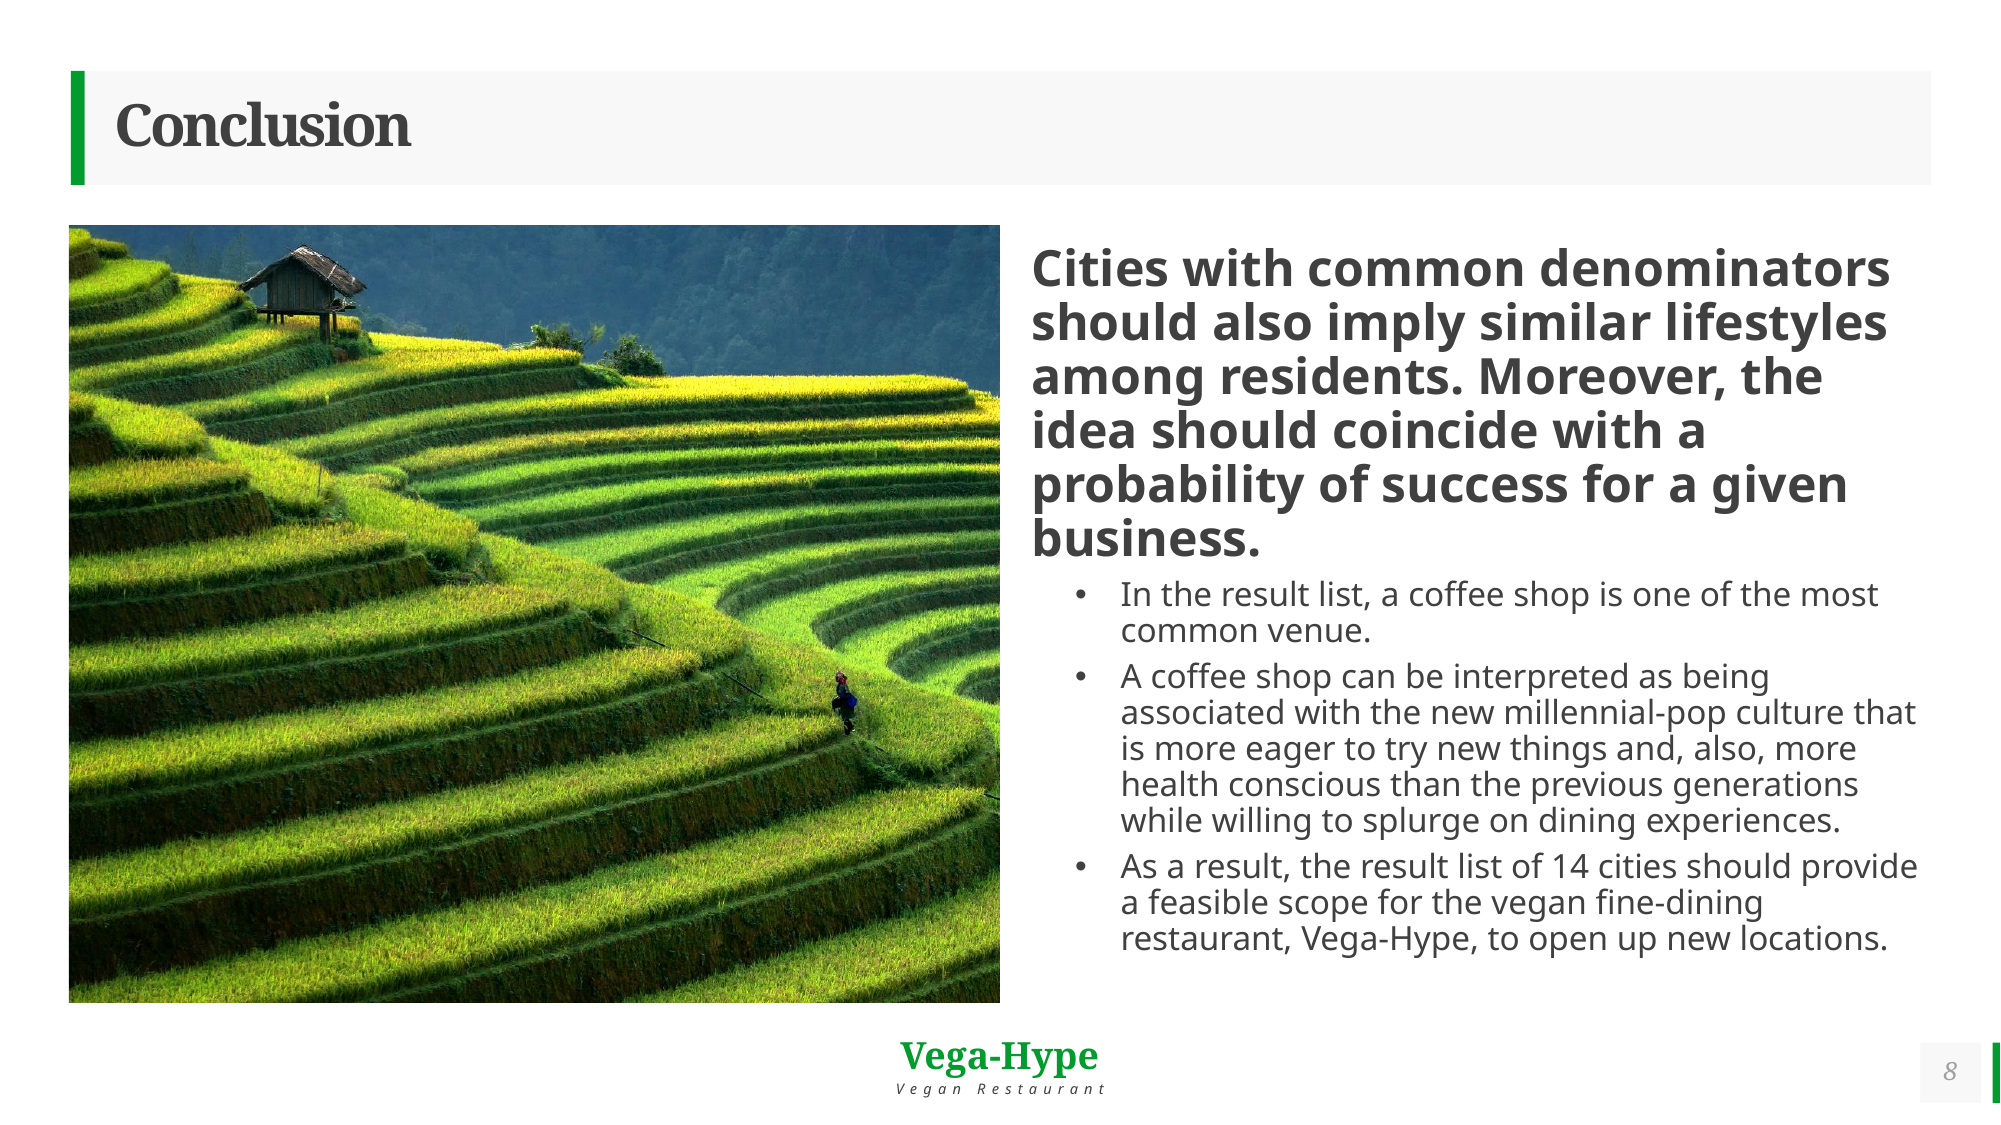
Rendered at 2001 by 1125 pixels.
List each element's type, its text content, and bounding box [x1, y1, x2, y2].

list Cities with common denominators should also imply similar lifestyles among residents. Moreover, the idea should coincide with a probability of success for a given business. In the result list, a coffee shop is one of the most common venue. A coffee shop can be interpreted as being associated with the new millennial-pop culture that is more eager to try new things and, also, more health conscious than the previous generations while willing to splurge on dining experiences. As a result, the result list of 14 cities should provide a feasible scope for the vegan fine-dining restaurant, Vega-Hype, to open up new locations. [1031, 243, 1932, 606]
slide_number 8 [1920, 1042, 1982, 1103]
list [68, 225, 1001, 1003]
title Conclusion [84, 70, 1932, 185]
